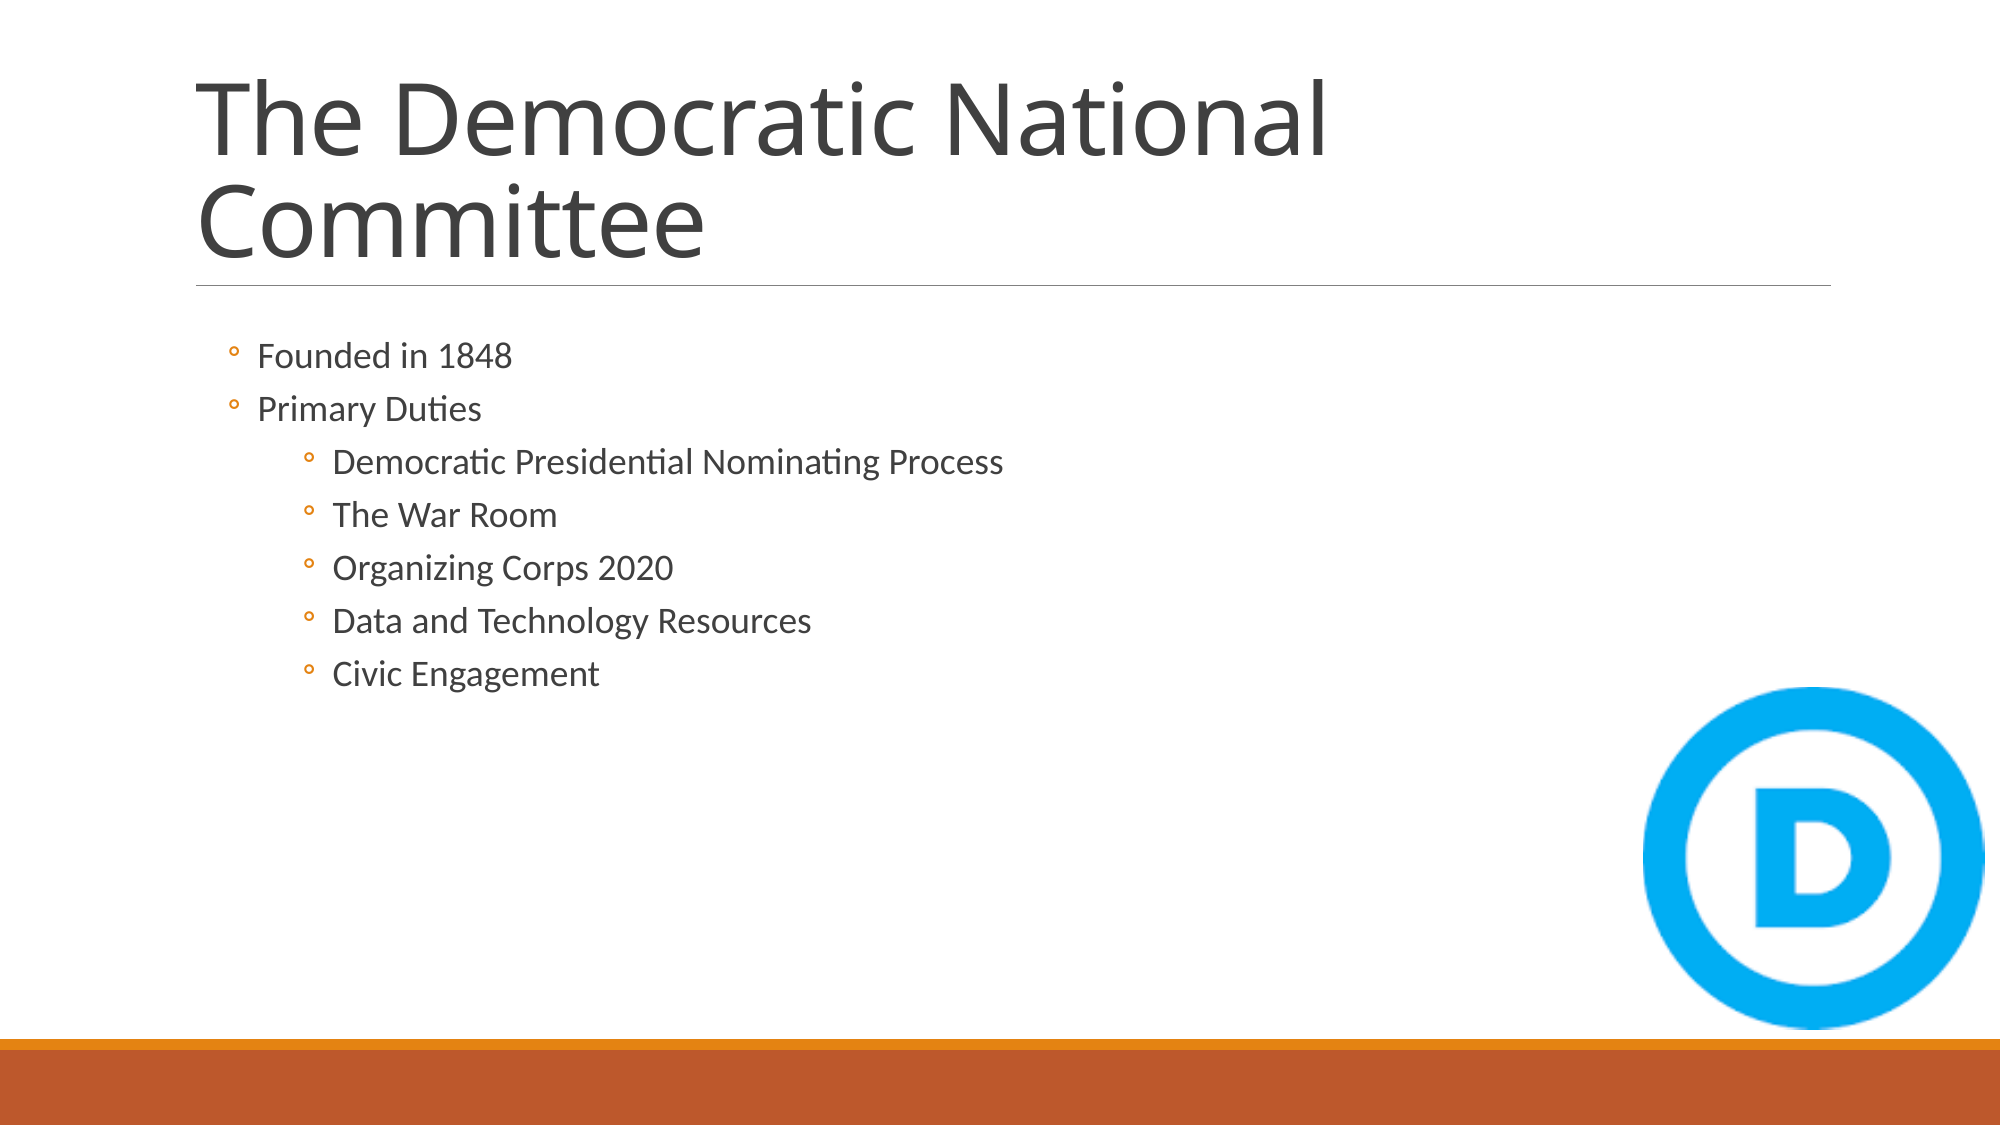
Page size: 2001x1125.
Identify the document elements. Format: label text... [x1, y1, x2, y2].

text_box Founded in 1848 Primary Duties Democratic Presidential Nominating Process The War Room Organizing Corps 2020 Data and Technology Resources Civic Engagement [179, 328, 1630, 702]
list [1642, 686, 1986, 1030]
title The Democratic National Committee [180, 47, 1830, 285]
